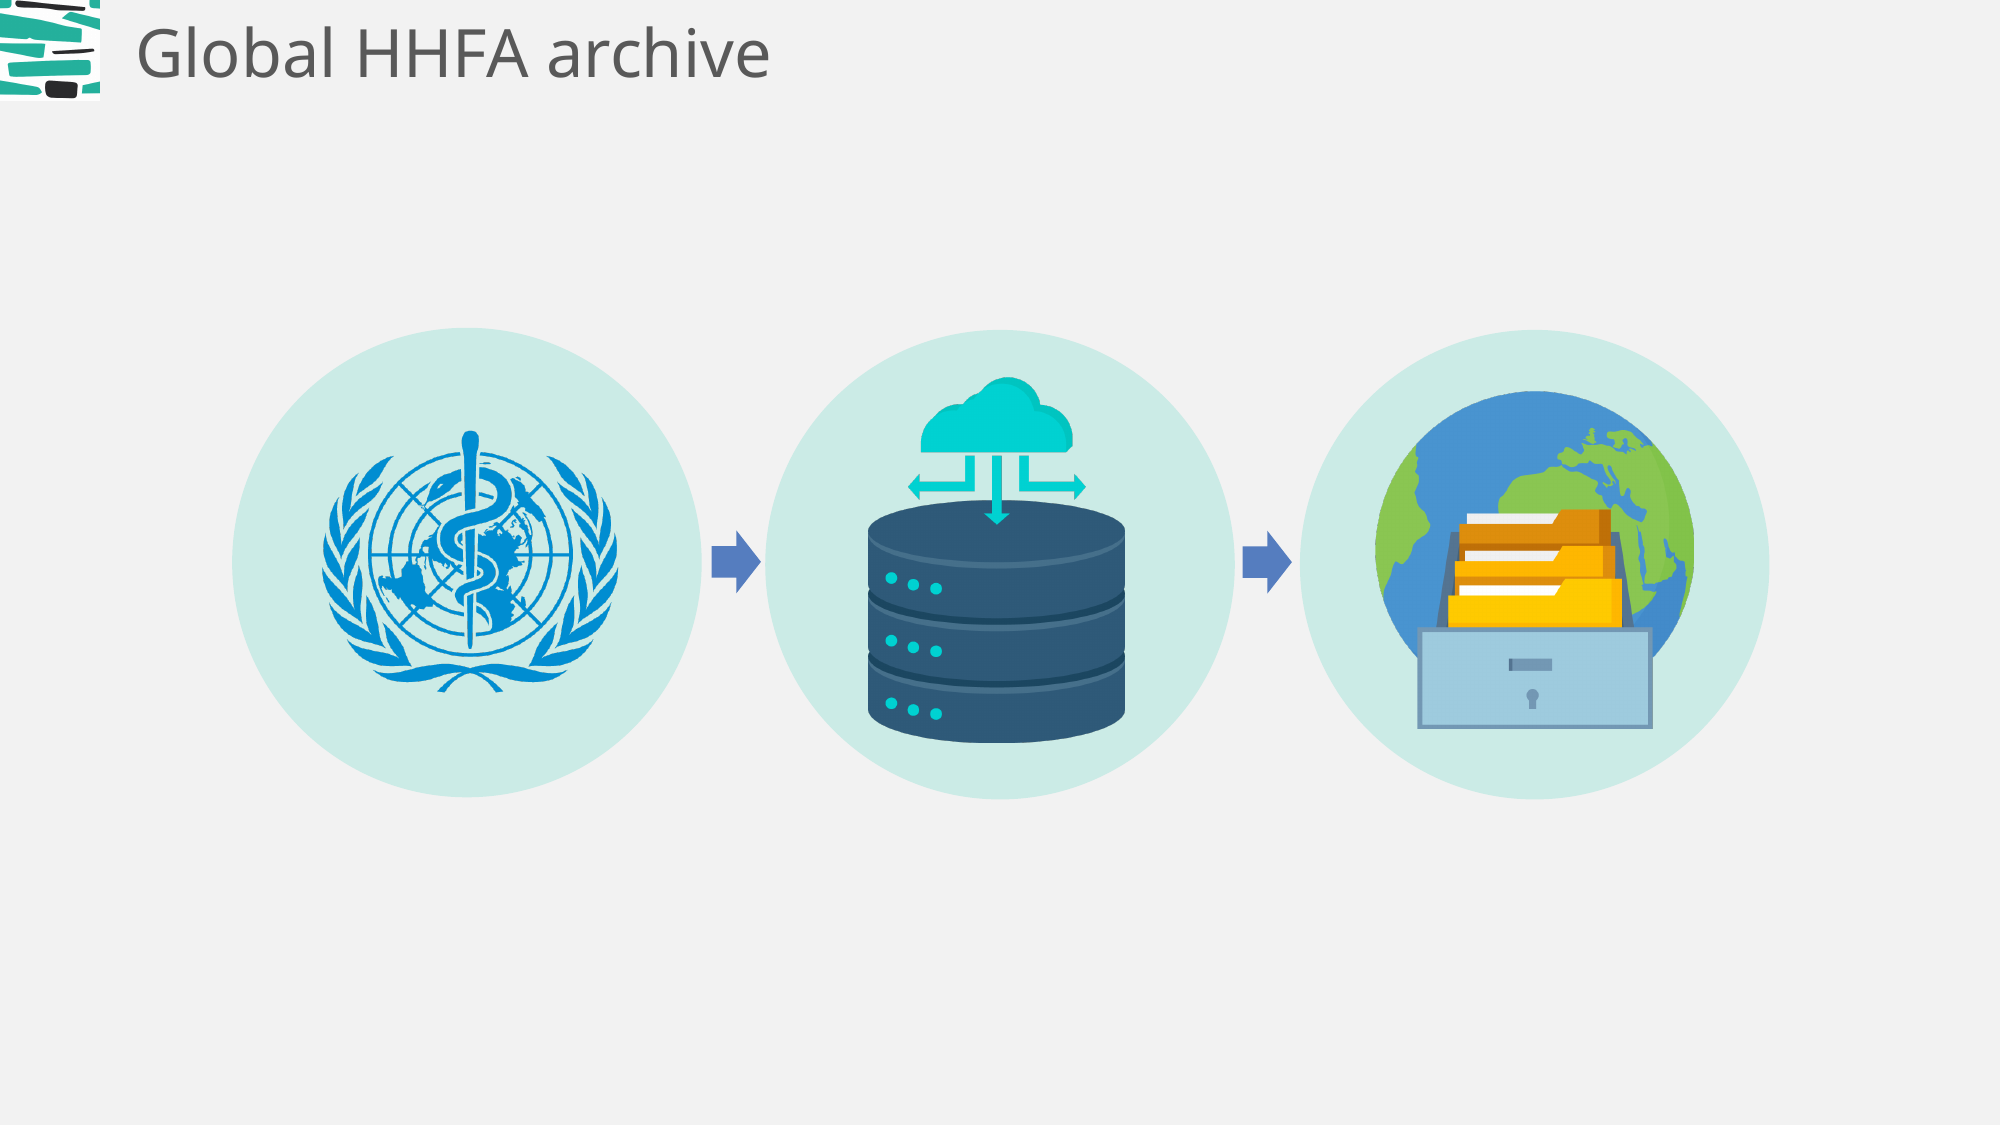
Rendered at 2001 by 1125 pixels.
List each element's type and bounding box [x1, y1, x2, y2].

text_box [1299, 329, 1770, 800]
text_box [765, 329, 1235, 800]
text_box [232, 327, 702, 798]
text_box [710, 527, 763, 597]
text_box [1241, 527, 1294, 597]
text_box [0, 0, 1575, 101]
